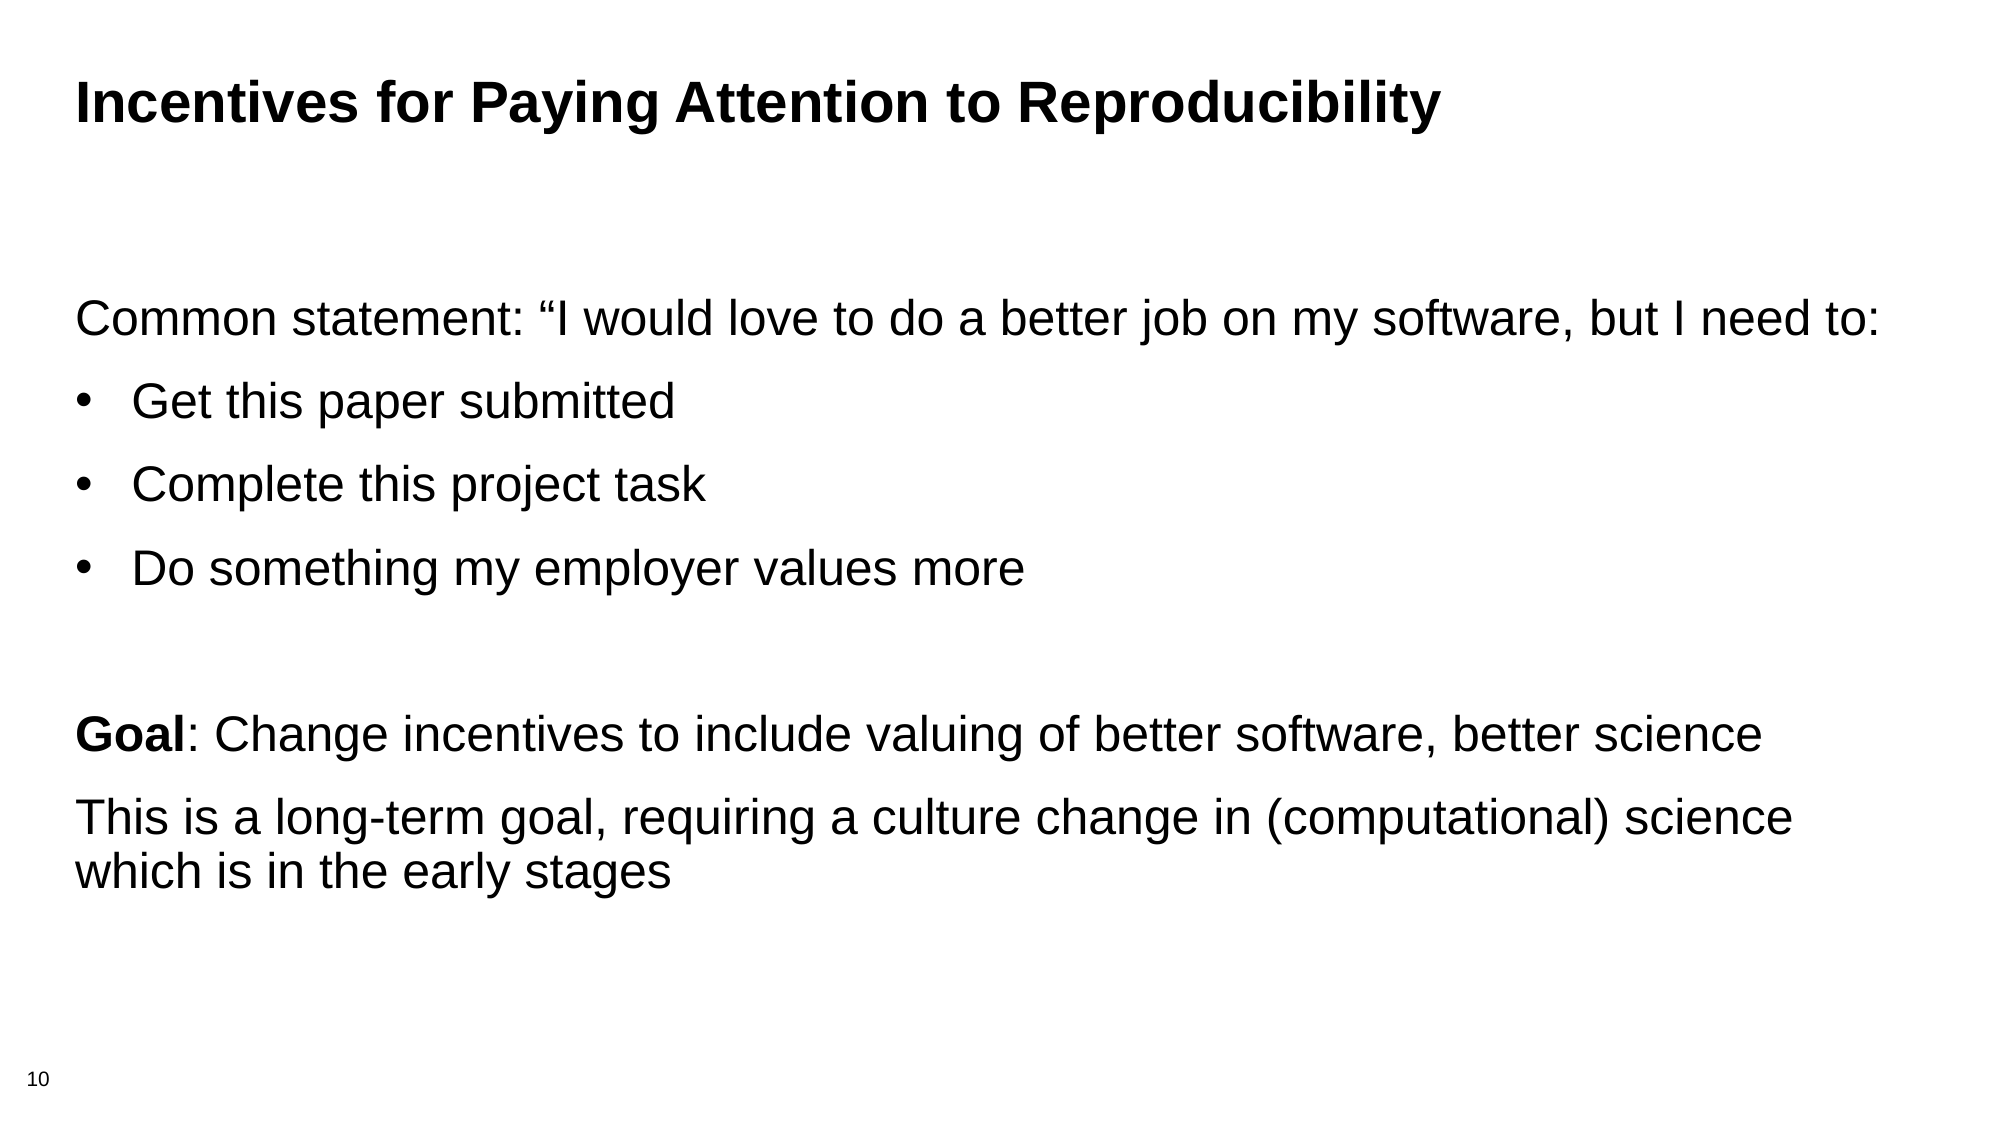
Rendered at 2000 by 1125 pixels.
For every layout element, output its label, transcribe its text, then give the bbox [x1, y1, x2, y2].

title Incentives for Paying Attention to Reproducibility [59, 67, 1926, 218]
list Common statement: “I would love to do a better job on my software, but I need to: Get this paper submitted Complete this project task Do something my employer values more Goal: Change incentives to include valuing of better software, better science This is a long-term goal, requiring a culture change in (computational) science which is in the early stages [59, 284, 1926, 950]
